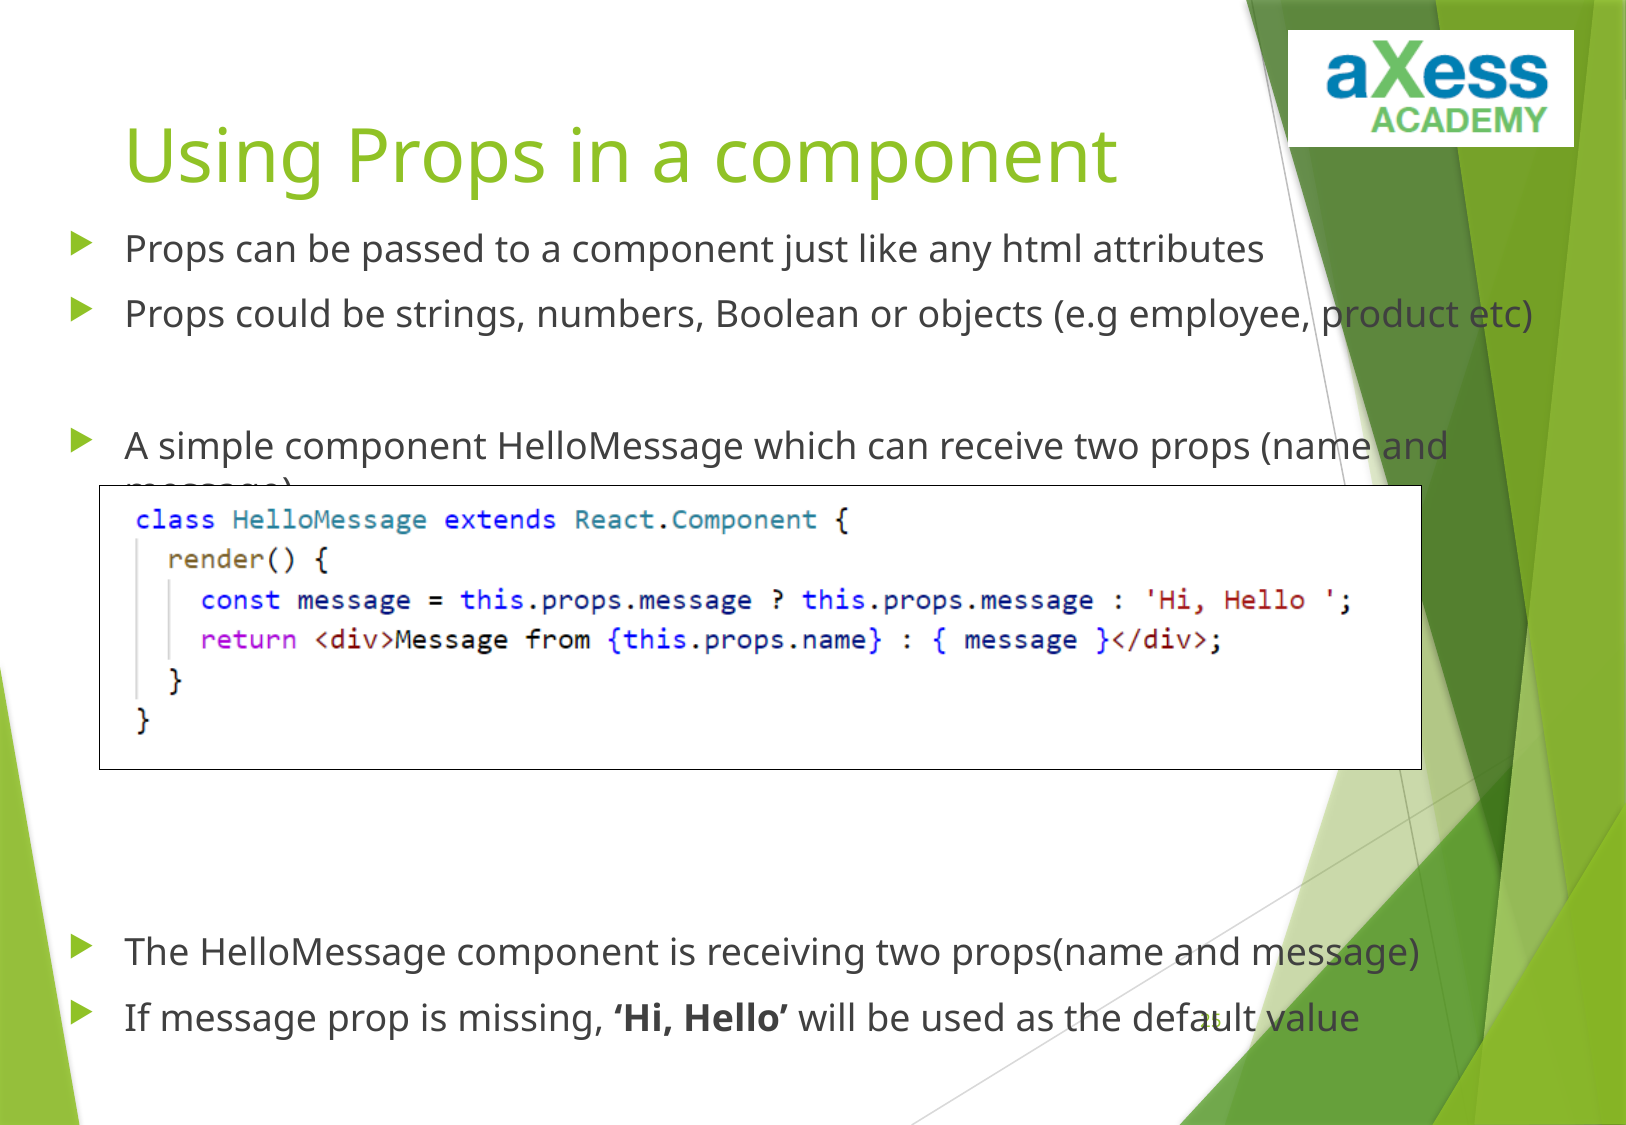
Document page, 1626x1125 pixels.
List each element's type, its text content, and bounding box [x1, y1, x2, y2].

list Props can be passed to a component just like any html attributes Props could be strings, numbers, Boolean or objects (e.g employee, product etc) A simple component HelloMessage which can receive two props (name and message) The HelloMessage component is receiving two props(name and message) If message prop is missing, ‘Hi, Hello’ will be used as the default value [53, 217, 1573, 1063]
picture [99, 484, 1422, 770]
title Using Props in a component [108, 99, 1237, 217]
slide_number 24 [1145, 991, 1237, 1051]
picture [1288, 30, 1574, 147]
